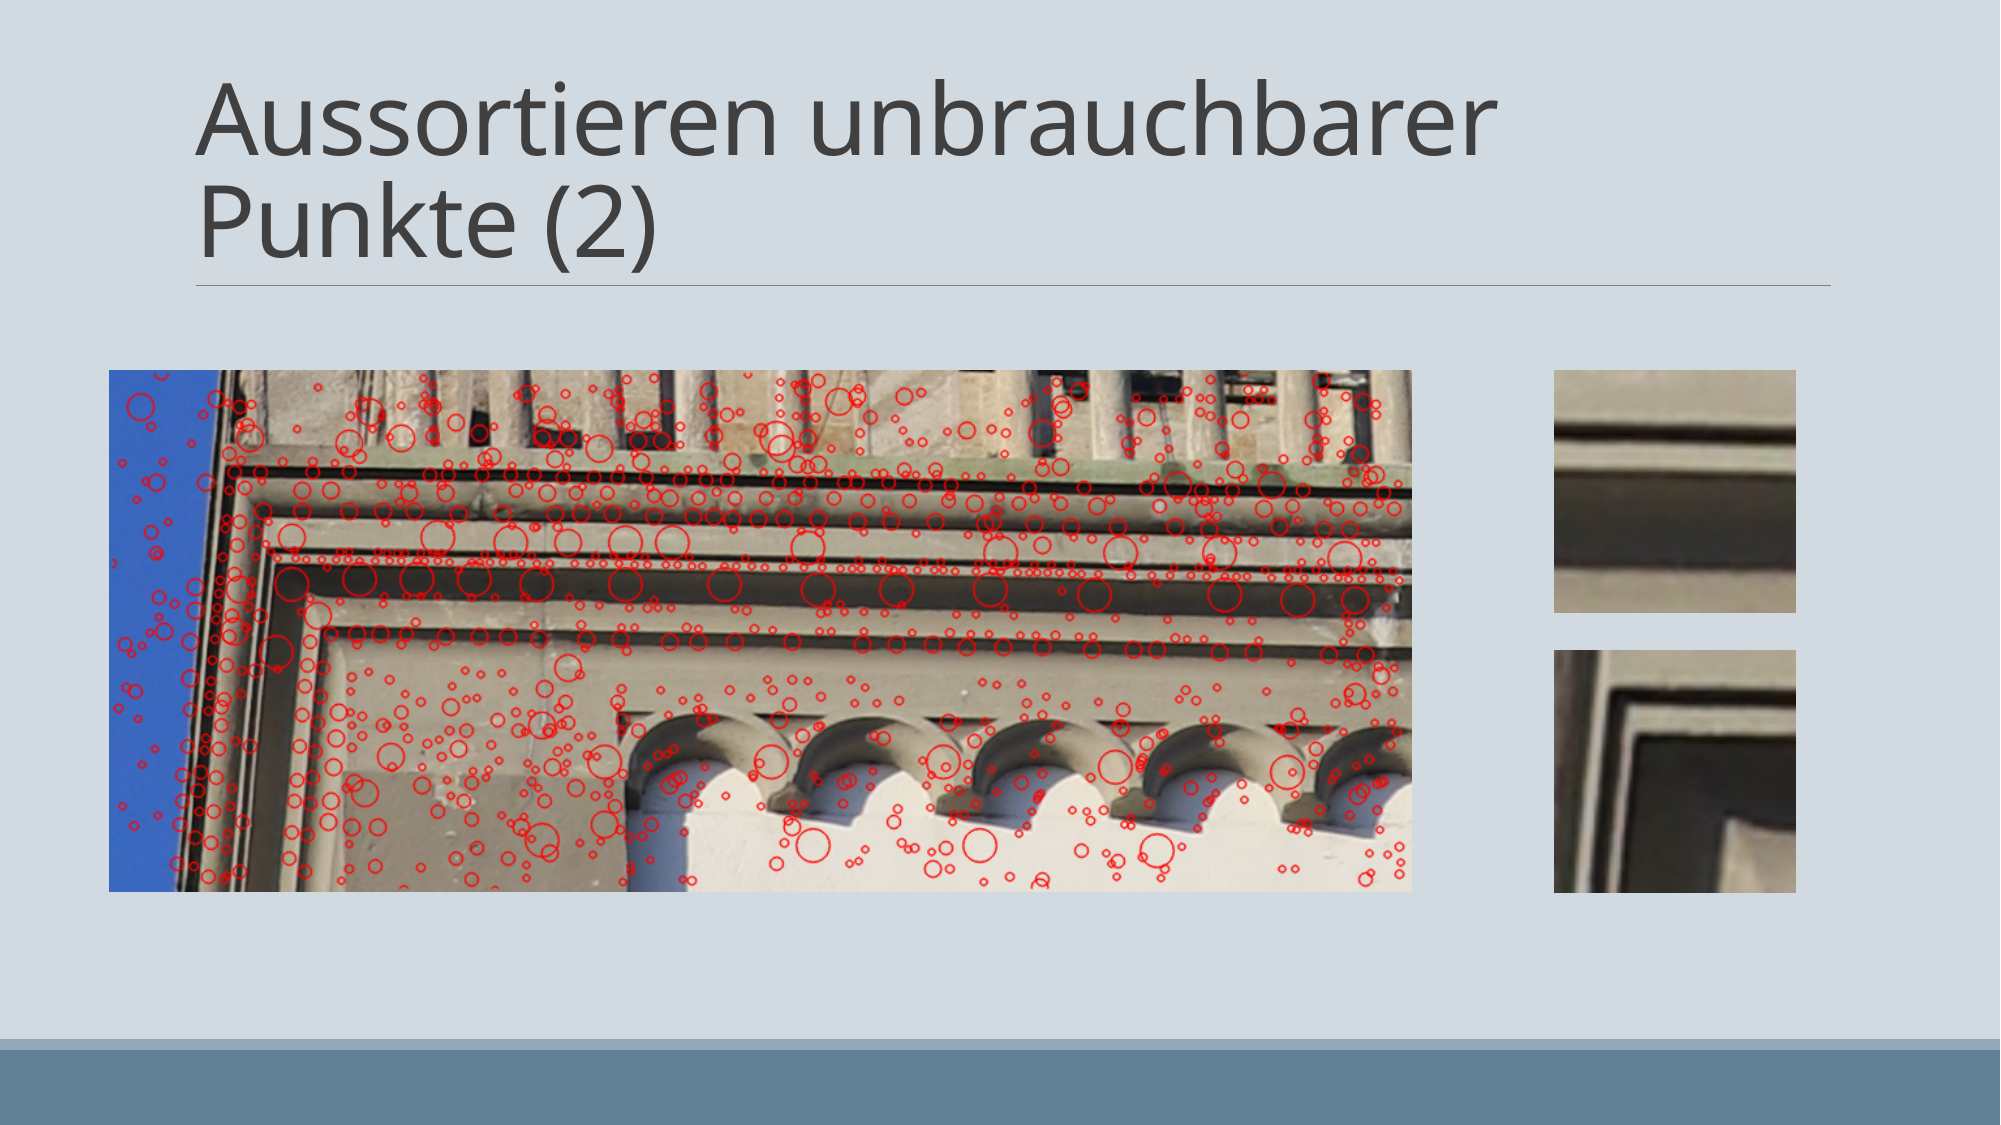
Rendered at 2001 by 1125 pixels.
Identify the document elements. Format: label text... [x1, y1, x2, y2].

title Aussortieren unbrauchbarer Punkte (2) [180, 47, 1830, 285]
picture [1553, 650, 1797, 893]
picture [109, 370, 1413, 893]
picture [1553, 370, 1797, 613]
